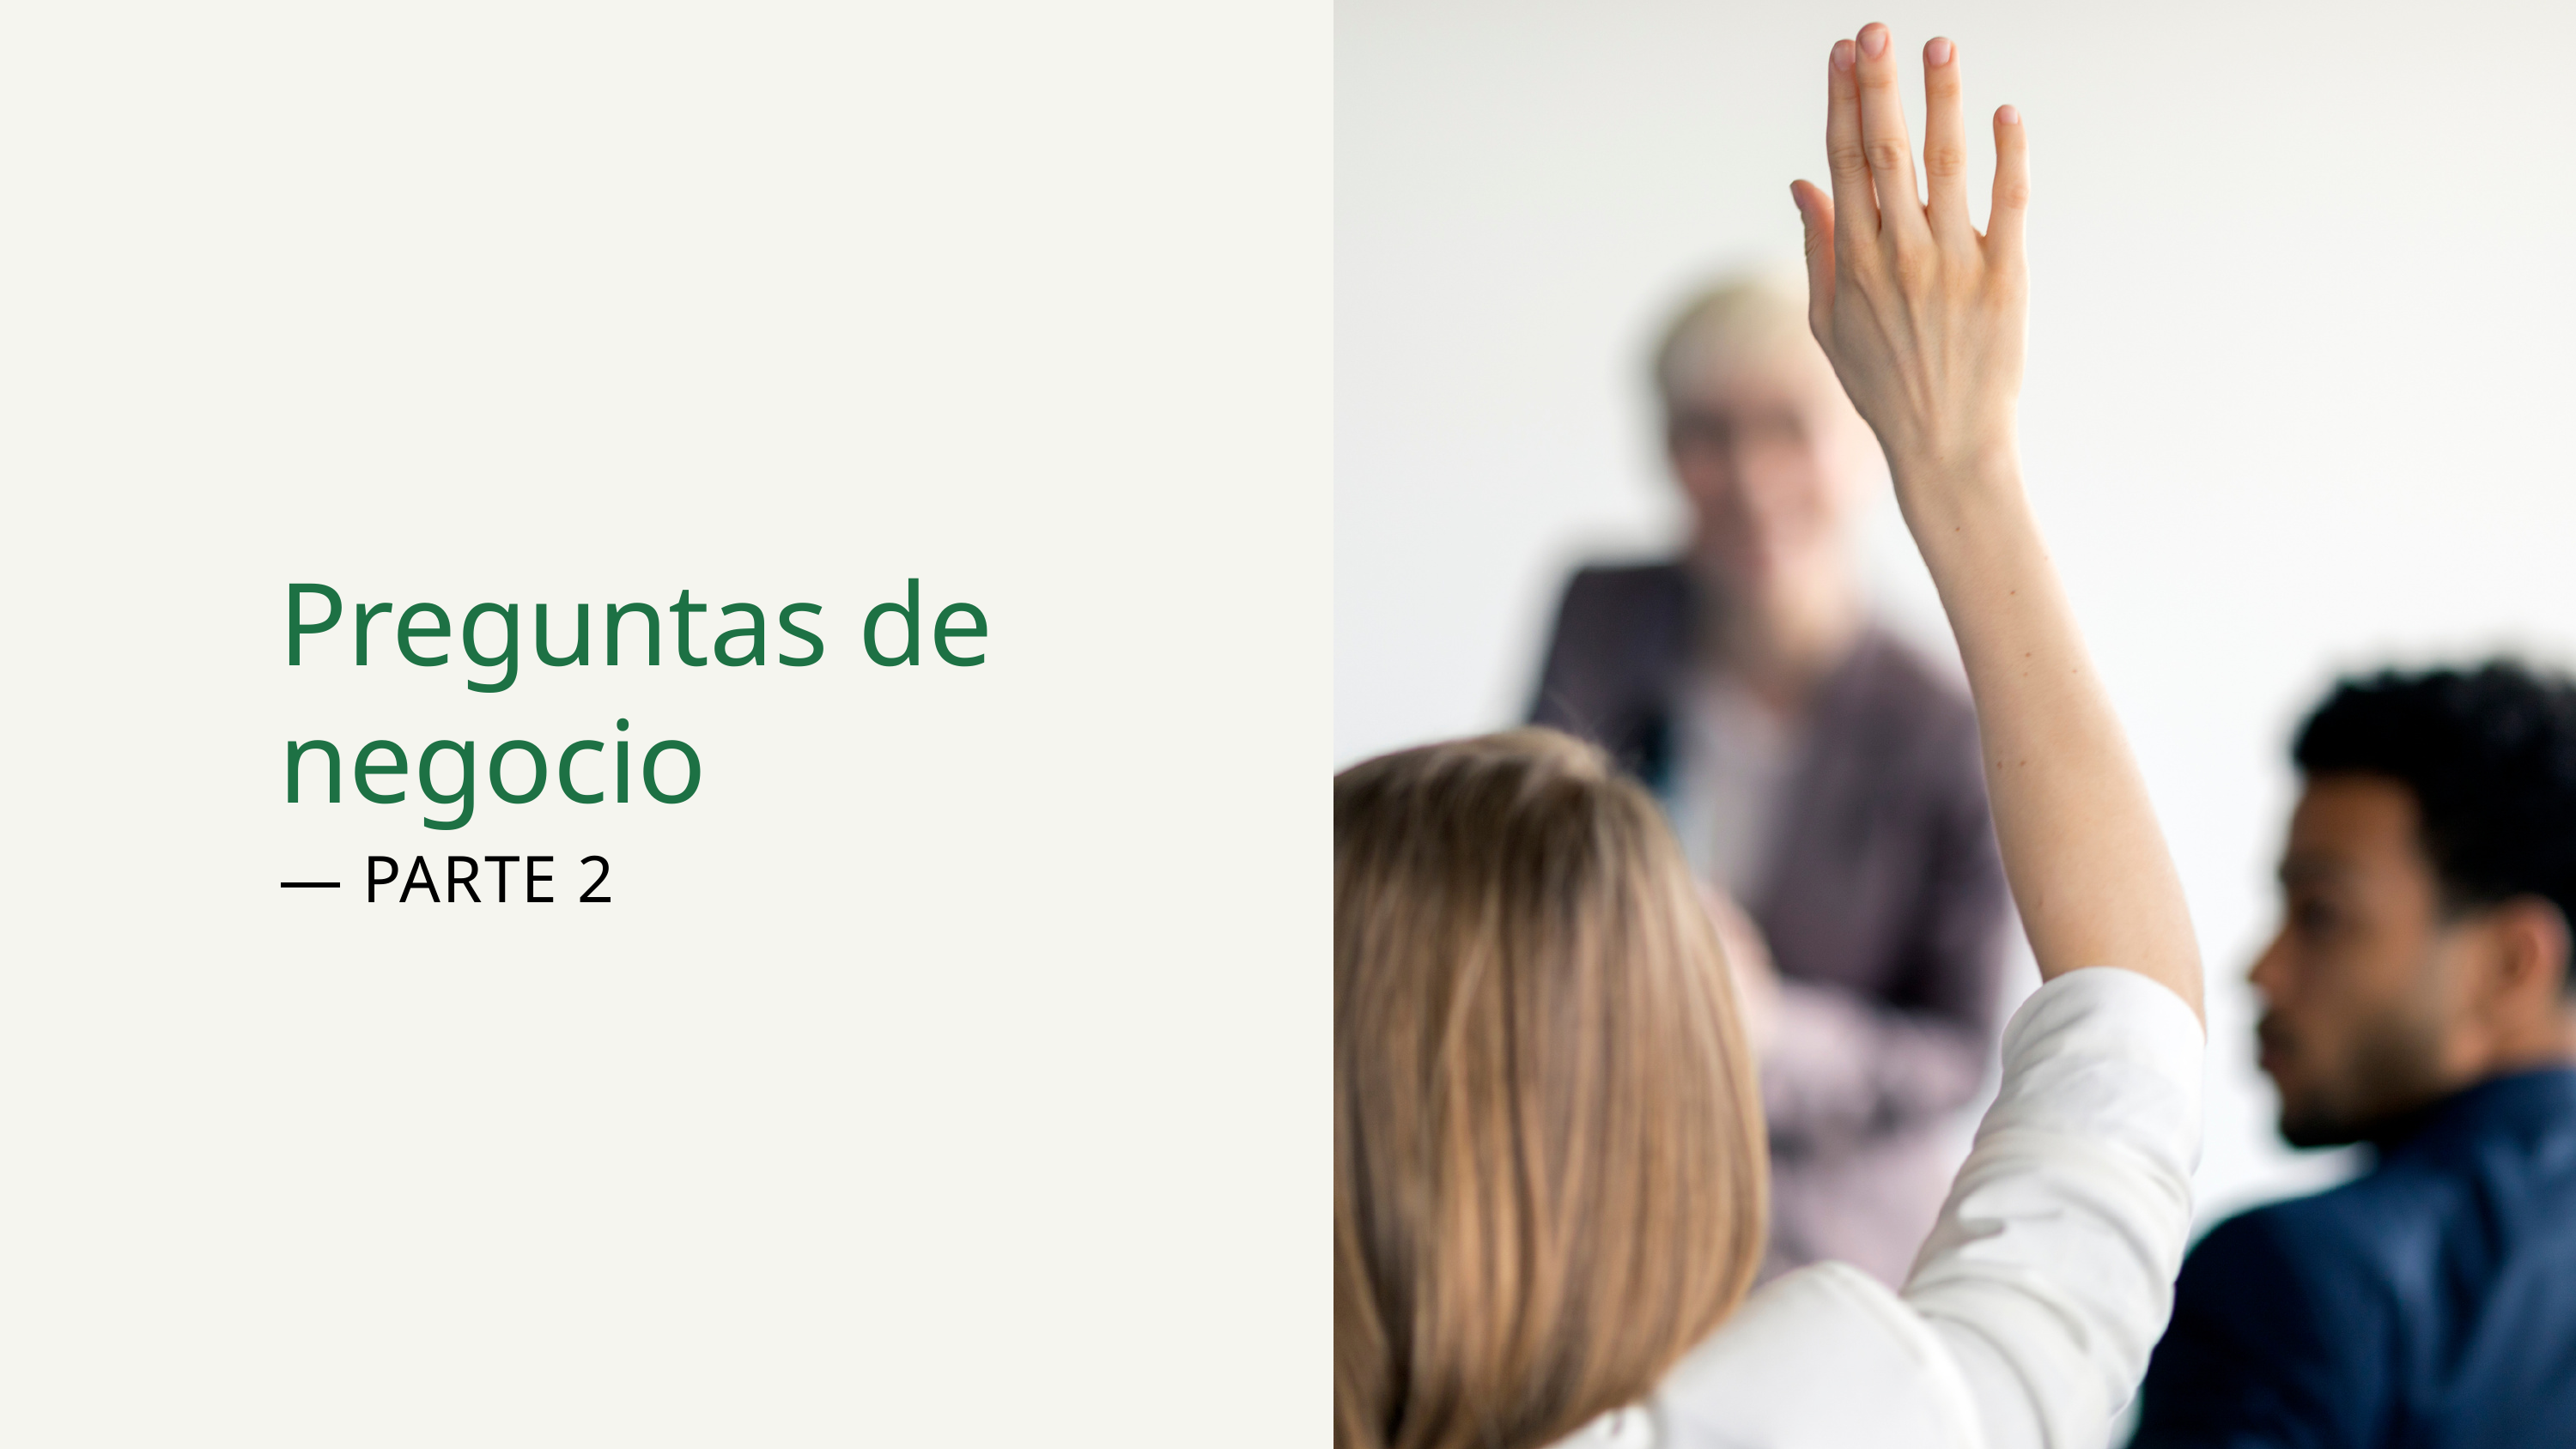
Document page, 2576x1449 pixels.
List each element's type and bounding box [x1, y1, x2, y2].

text_box [1334, 0, 2576, 1449]
text_box [277, 551, 1270, 915]
